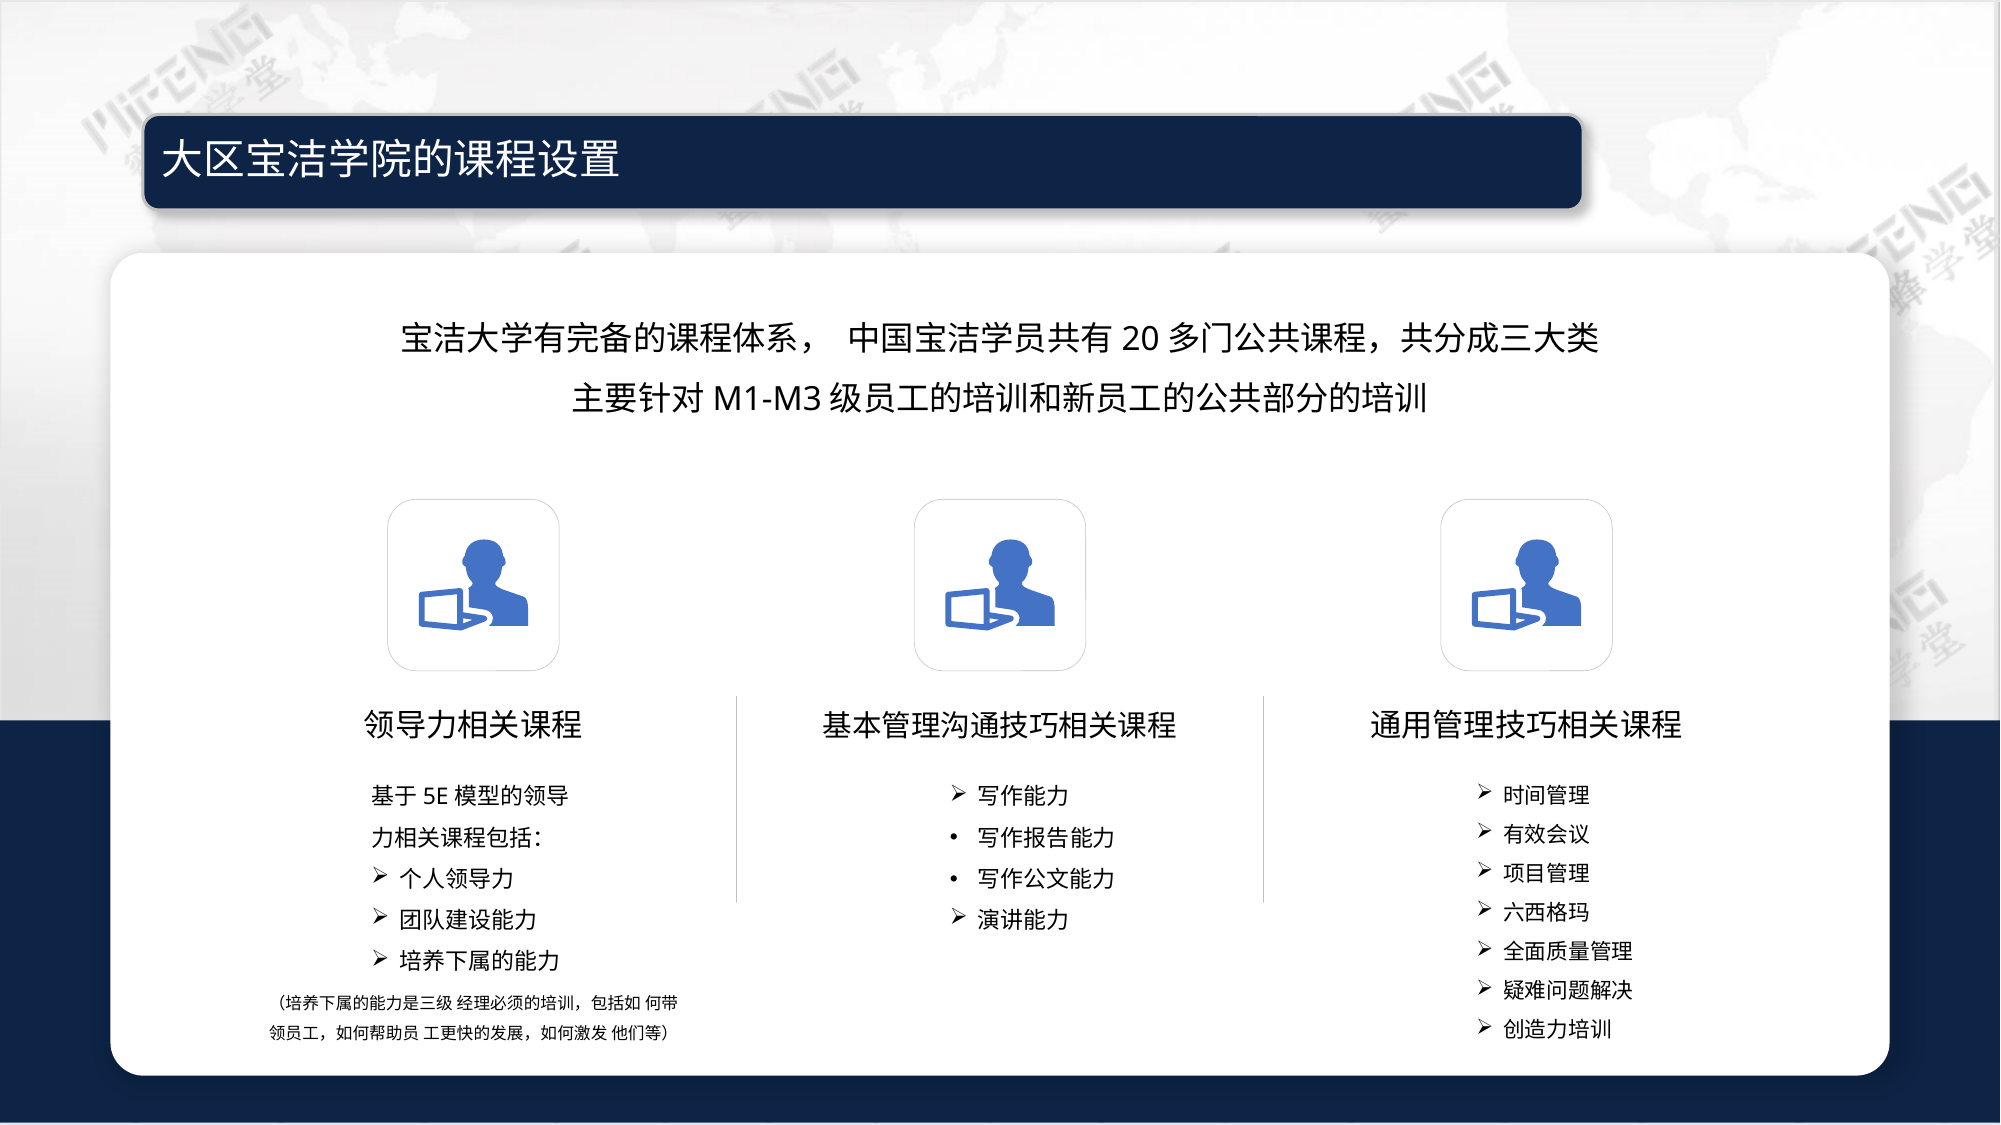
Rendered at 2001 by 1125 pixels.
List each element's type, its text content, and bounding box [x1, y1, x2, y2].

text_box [253, 499, 737, 1091]
text_box 宝洁大学有完备的课程体系， 中国宝洁学员共有20多门公共课程，共分成三大类 主要针对M1-M3级员工的培训和新员工的公共部分的培训 [110, 290, 1890, 454]
text_box 现状 [157, 129, 1589, 216]
picture [0, 0, 2001, 1125]
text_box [780, 499, 1220, 1052]
text_box [0, 719, 2000, 1124]
text_box [109, 251, 1891, 1077]
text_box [1306, 499, 1747, 1052]
